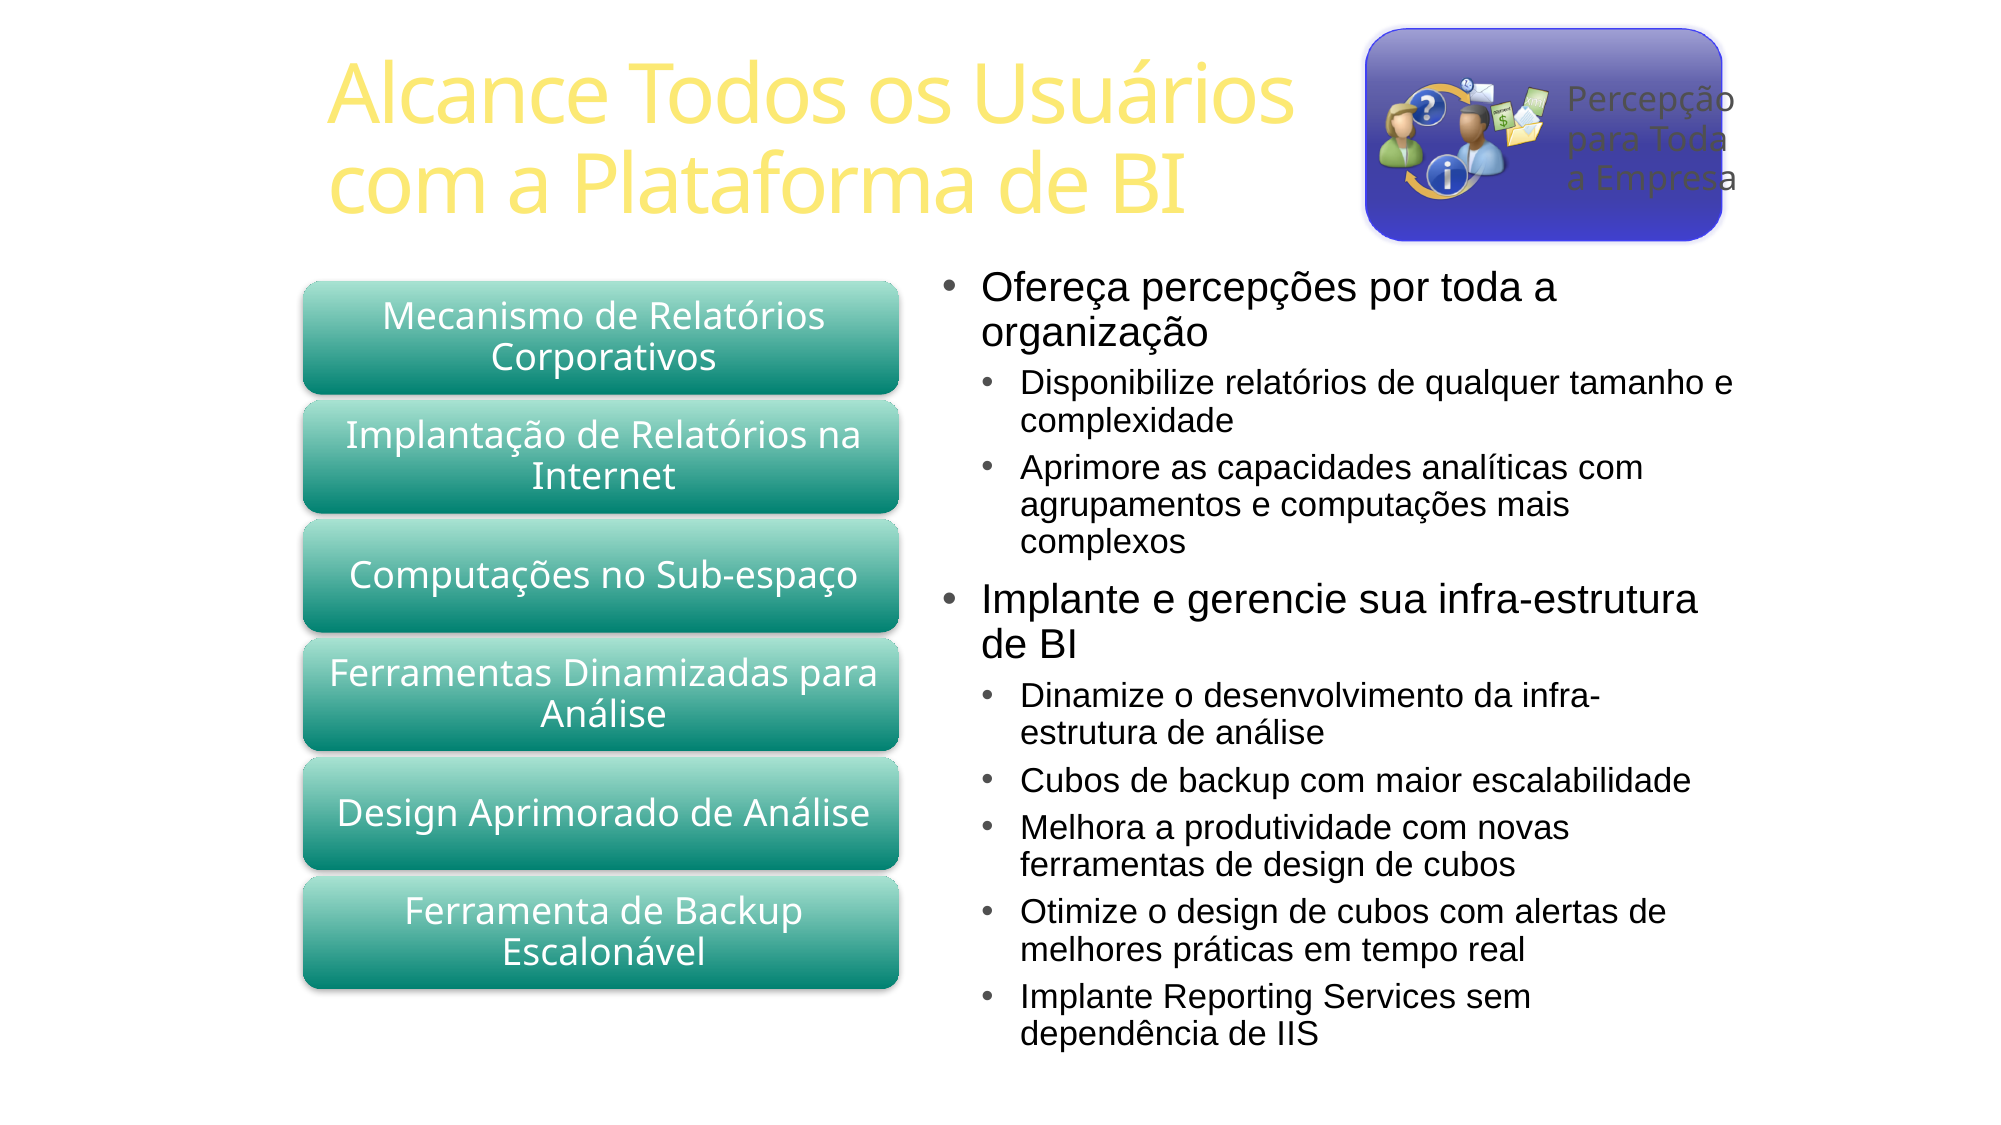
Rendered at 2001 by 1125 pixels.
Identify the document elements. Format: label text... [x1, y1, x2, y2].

list Ofereça percepções por toda a organização Disponibilize relatórios de qualquer tamanho e complexidade Aprimore as capacidades analíticas com agrupamentos e computações mais complexos Implante e gerencie sua infra-estrutura de BI Dinamize o desenvolvimento da infra-estrutura de análise Cubos de backup com maior escalabilidade Melhora a produtividade com novas ferramentas de design de cubos Otimize o design de cubos com alertas de melhores práticas em tempo real Implante Reporting Services sem dependência de IIS [927, 249, 1750, 1099]
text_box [291, 280, 911, 990]
title Alcance Todos os Usuários com a Plataforma de BI [312, 36, 1349, 219]
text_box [1354, 18, 1792, 251]
